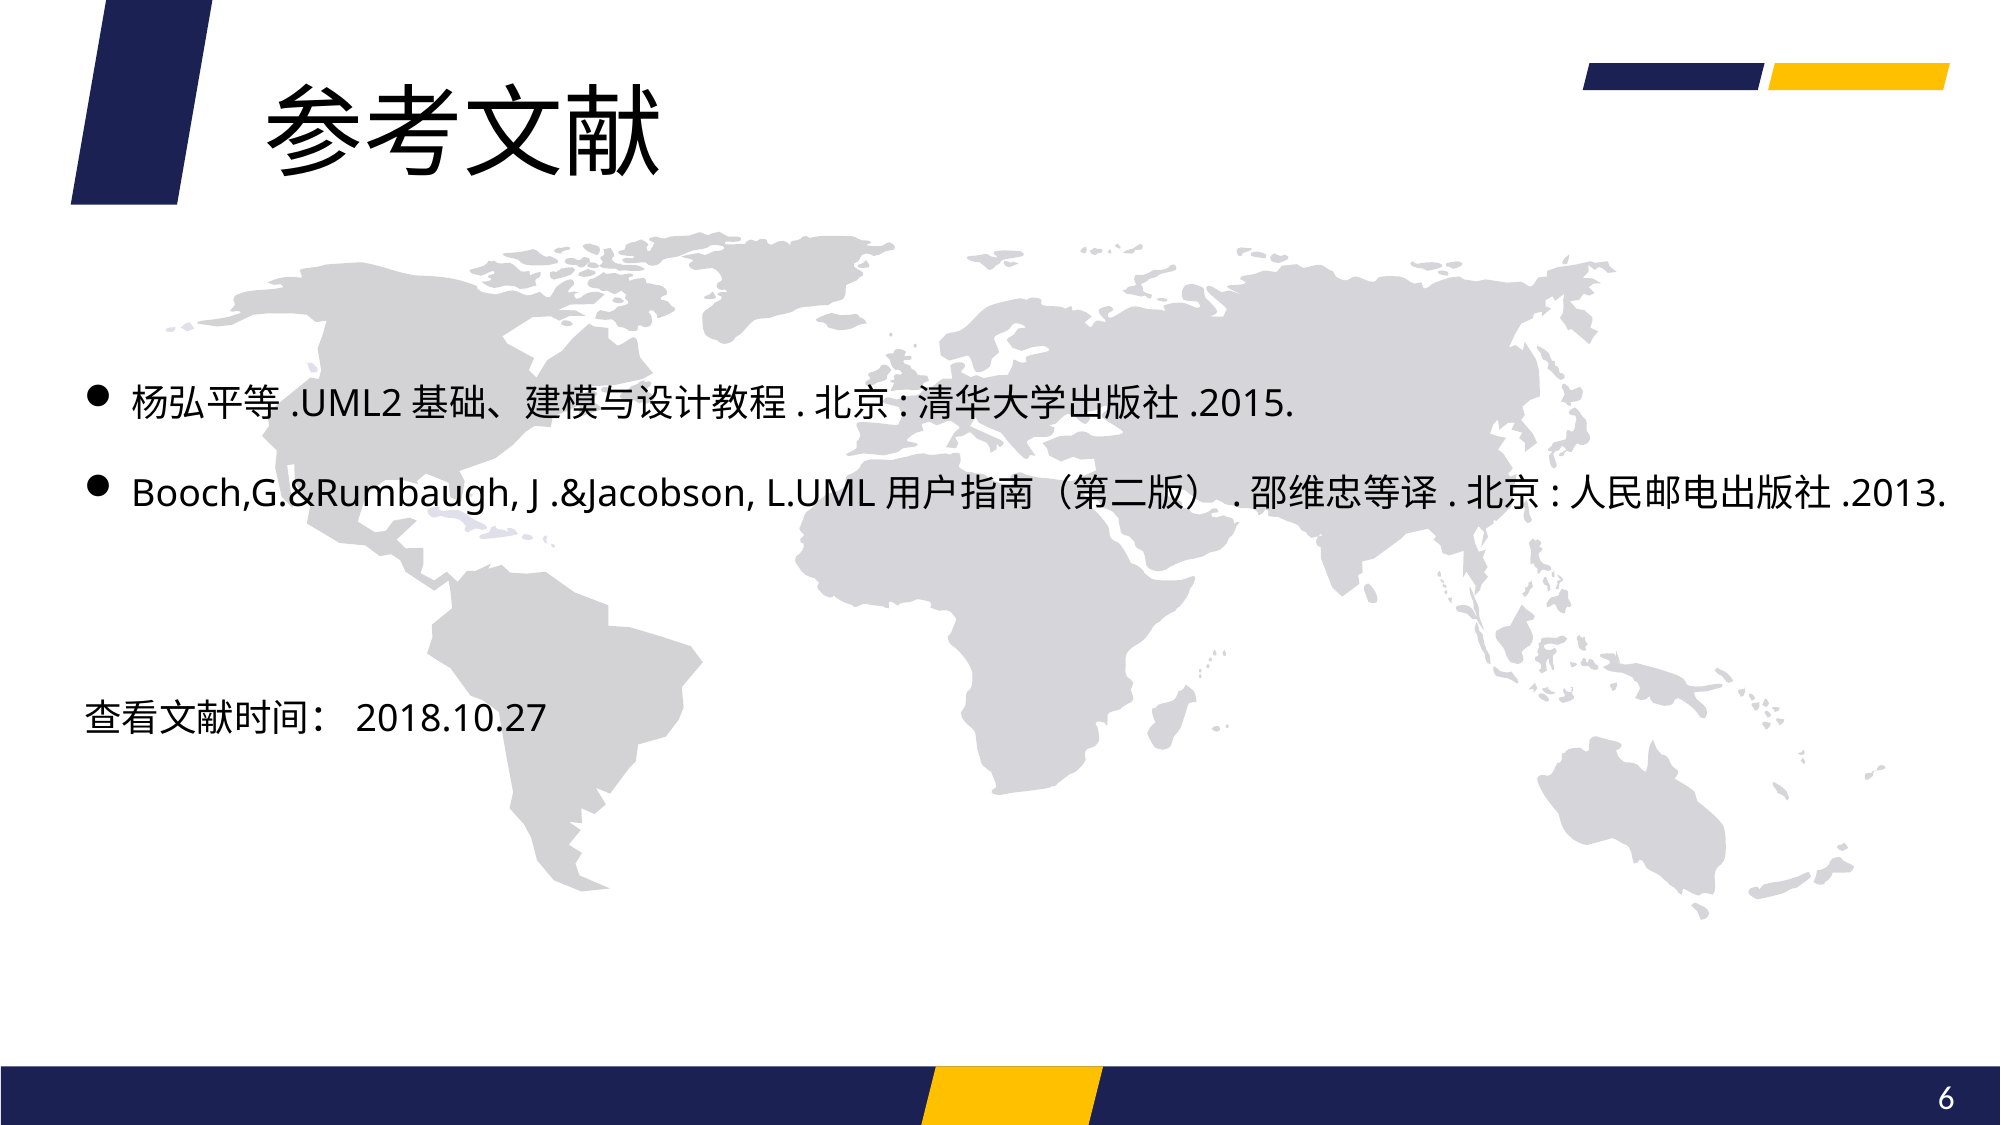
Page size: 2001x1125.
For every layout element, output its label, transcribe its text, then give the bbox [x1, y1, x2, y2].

text_box [1091, 1064, 2000, 1125]
text_box 杨弘平等.UML2基础、建模与设计教程.北京:清华大学出版社.2015. Booch,G.&Rumbaugh, J .&Jacobson, L.UML用户指南（第二版）.邵维忠等译.北京:人民邮电出版社.2013. 查看文献时间：2018.10.27 [1894, 371, 1962, 746]
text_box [164, 231, 1886, 921]
text_box 杨弘平等.UML2基础、建模与设计教程.北京:清华大学出版社.2015. Booch,G.&Rumbaugh, J .&Jacobson, L.UML用户指南（第二版）.邵维忠等译.北京:人民邮电出版社.2013. 查看文献时间：2018.10.27 [69, 371, 160, 746]
text_box 参考文献 [244, 58, 2000, 199]
text_box [68, 0, 215, 207]
text_box [919, 1064, 1106, 1125]
slide_number 6 [1503, 1065, 1970, 1125]
text_box [0, 1064, 935, 1125]
